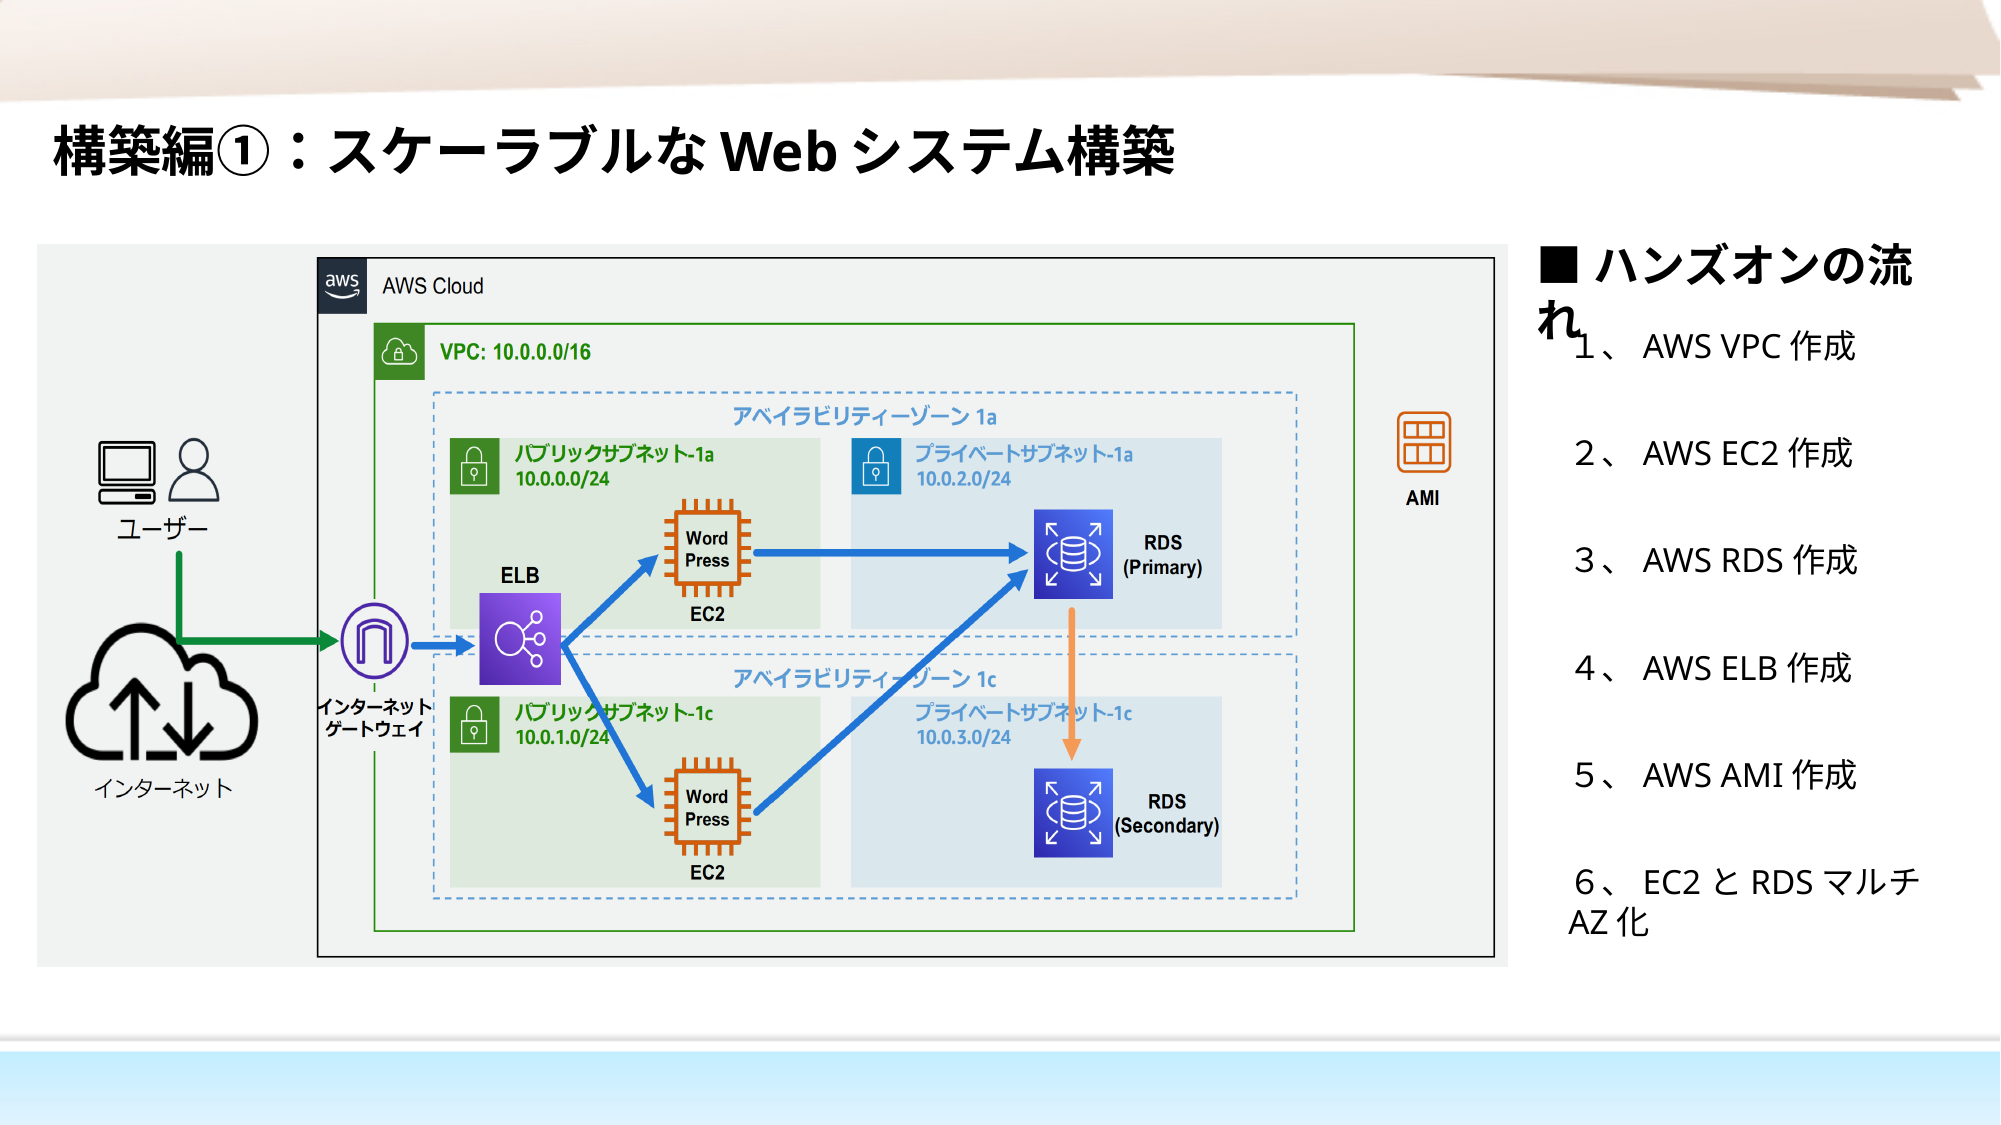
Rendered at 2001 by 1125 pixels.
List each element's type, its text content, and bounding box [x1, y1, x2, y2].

text_box ３、AWS RDS作成 [1553, 532, 1946, 587]
text_box ５、AWS AMI作成 [1553, 746, 1946, 802]
text_box ６、EC2とRDSマルチAZ化 [1553, 853, 1974, 949]
picture [0, 0, 2001, 1125]
title 構築編①：スケーラブルなWebシステム構築 [37, 77, 1193, 222]
text_box ■ハンズオンの流れ [1522, 229, 1952, 355]
text_box ４、AWS ELB作成 [1553, 639, 1946, 694]
text_box ２、AWS EC2作成 [1553, 424, 1946, 480]
text_box １、AWS VPC作成 [1553, 355, 1946, 373]
